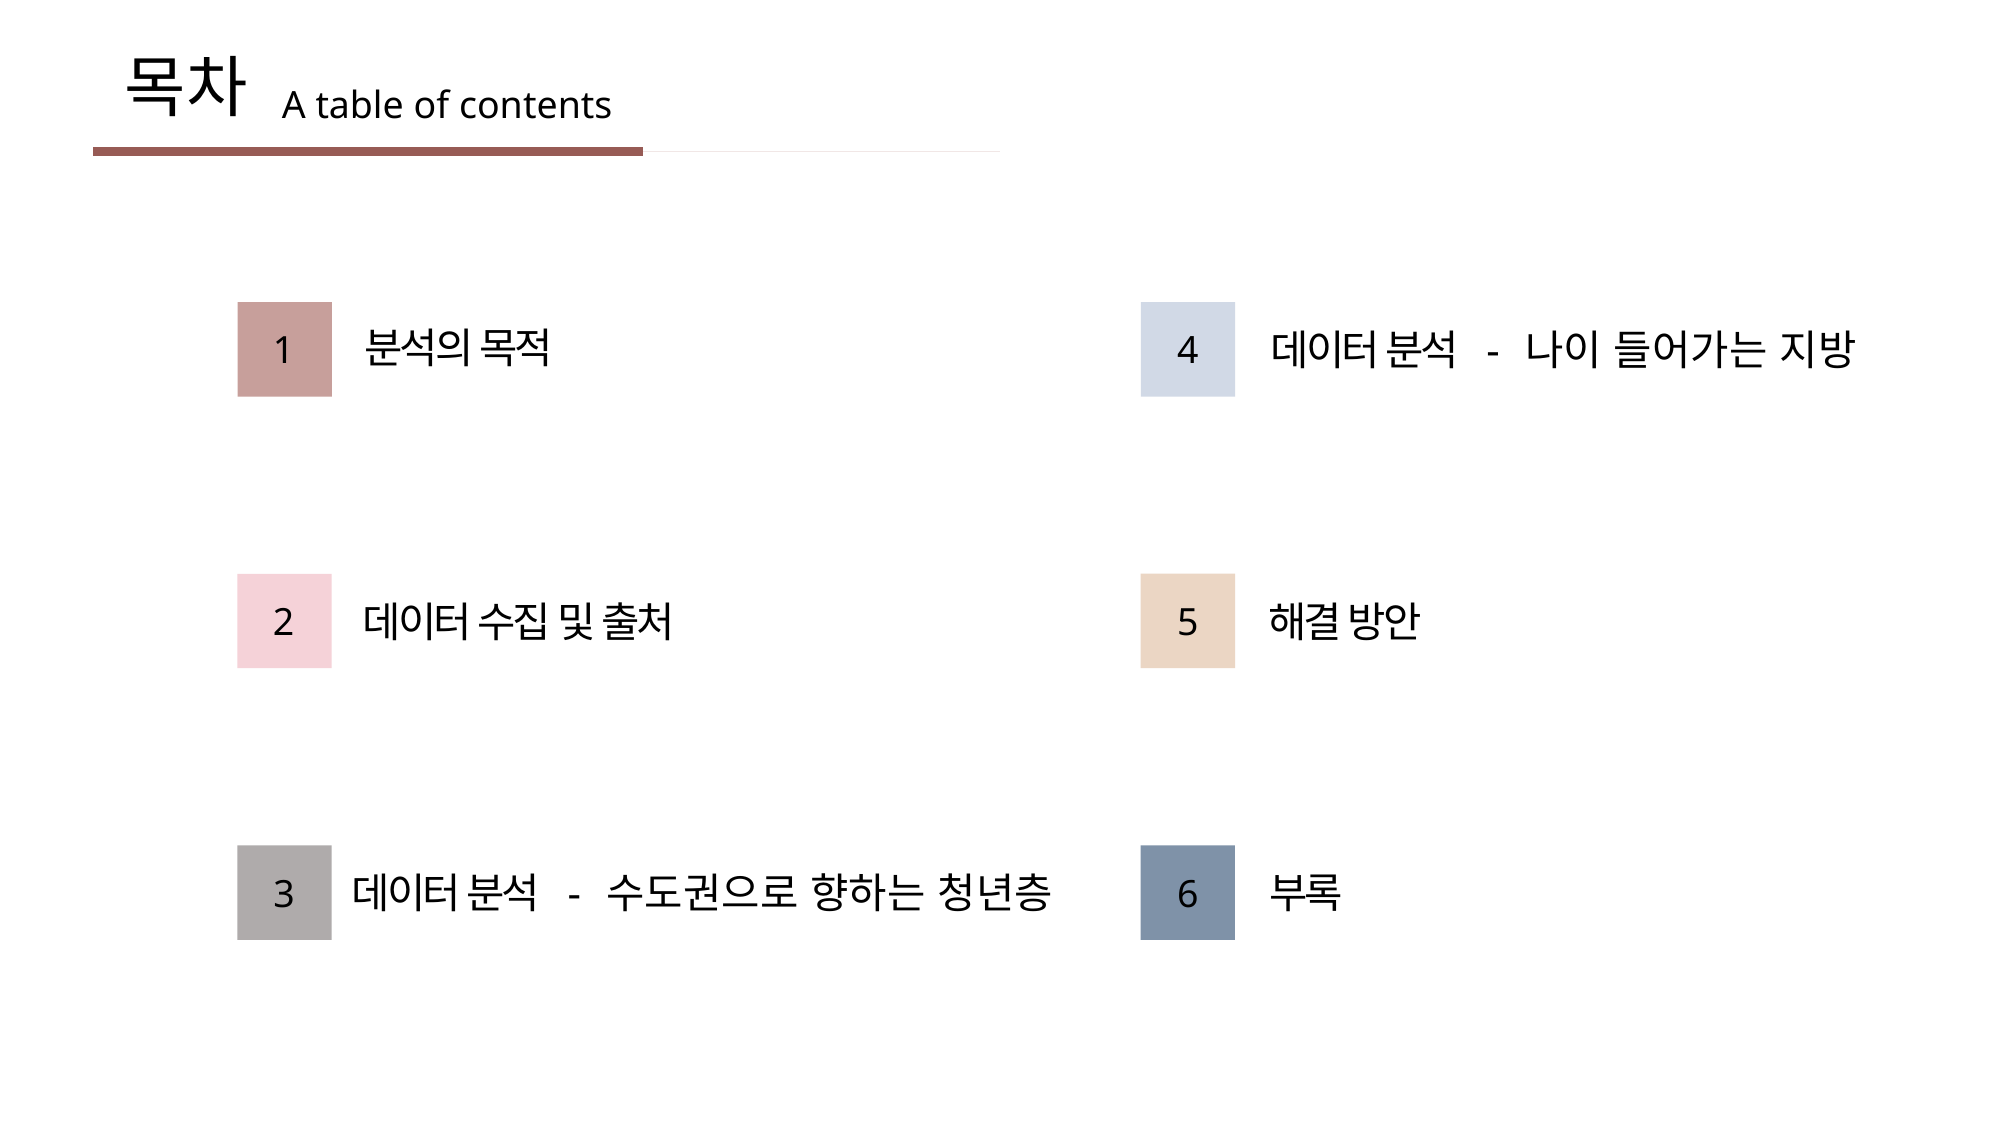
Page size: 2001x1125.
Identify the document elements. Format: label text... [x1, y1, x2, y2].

text_box 3 [258, 862, 310, 923]
text_box 4 [1162, 319, 1214, 379]
text_box [1139, 844, 1236, 941]
text_box 부록 [1254, 859, 1358, 925]
text_box 5 [1162, 590, 1214, 651]
text_box 6 [1162, 862, 1214, 923]
text_box 데이터 수집 및 출처 [348, 588, 690, 653]
text_box 목차 [110, 37, 263, 133]
text_box [236, 844, 333, 941]
text_box 2 [258, 590, 310, 651]
text_box 분석의 목적 [349, 314, 568, 379]
text_box [1140, 301, 1236, 398]
text_box [236, 301, 333, 398]
text_box 데이터 분석 - 나이 들어가는 지방 [1255, 316, 2000, 382]
text_box [236, 573, 333, 669]
text_box 1 [258, 319, 310, 379]
text_box 해결 방안 [1253, 588, 1437, 653]
text_box 데이터 분석 - 수도권으로 향하는 청년층 [336, 859, 1068, 925]
text_box [1140, 573, 1236, 669]
text_box A table of contents [267, 73, 628, 133]
